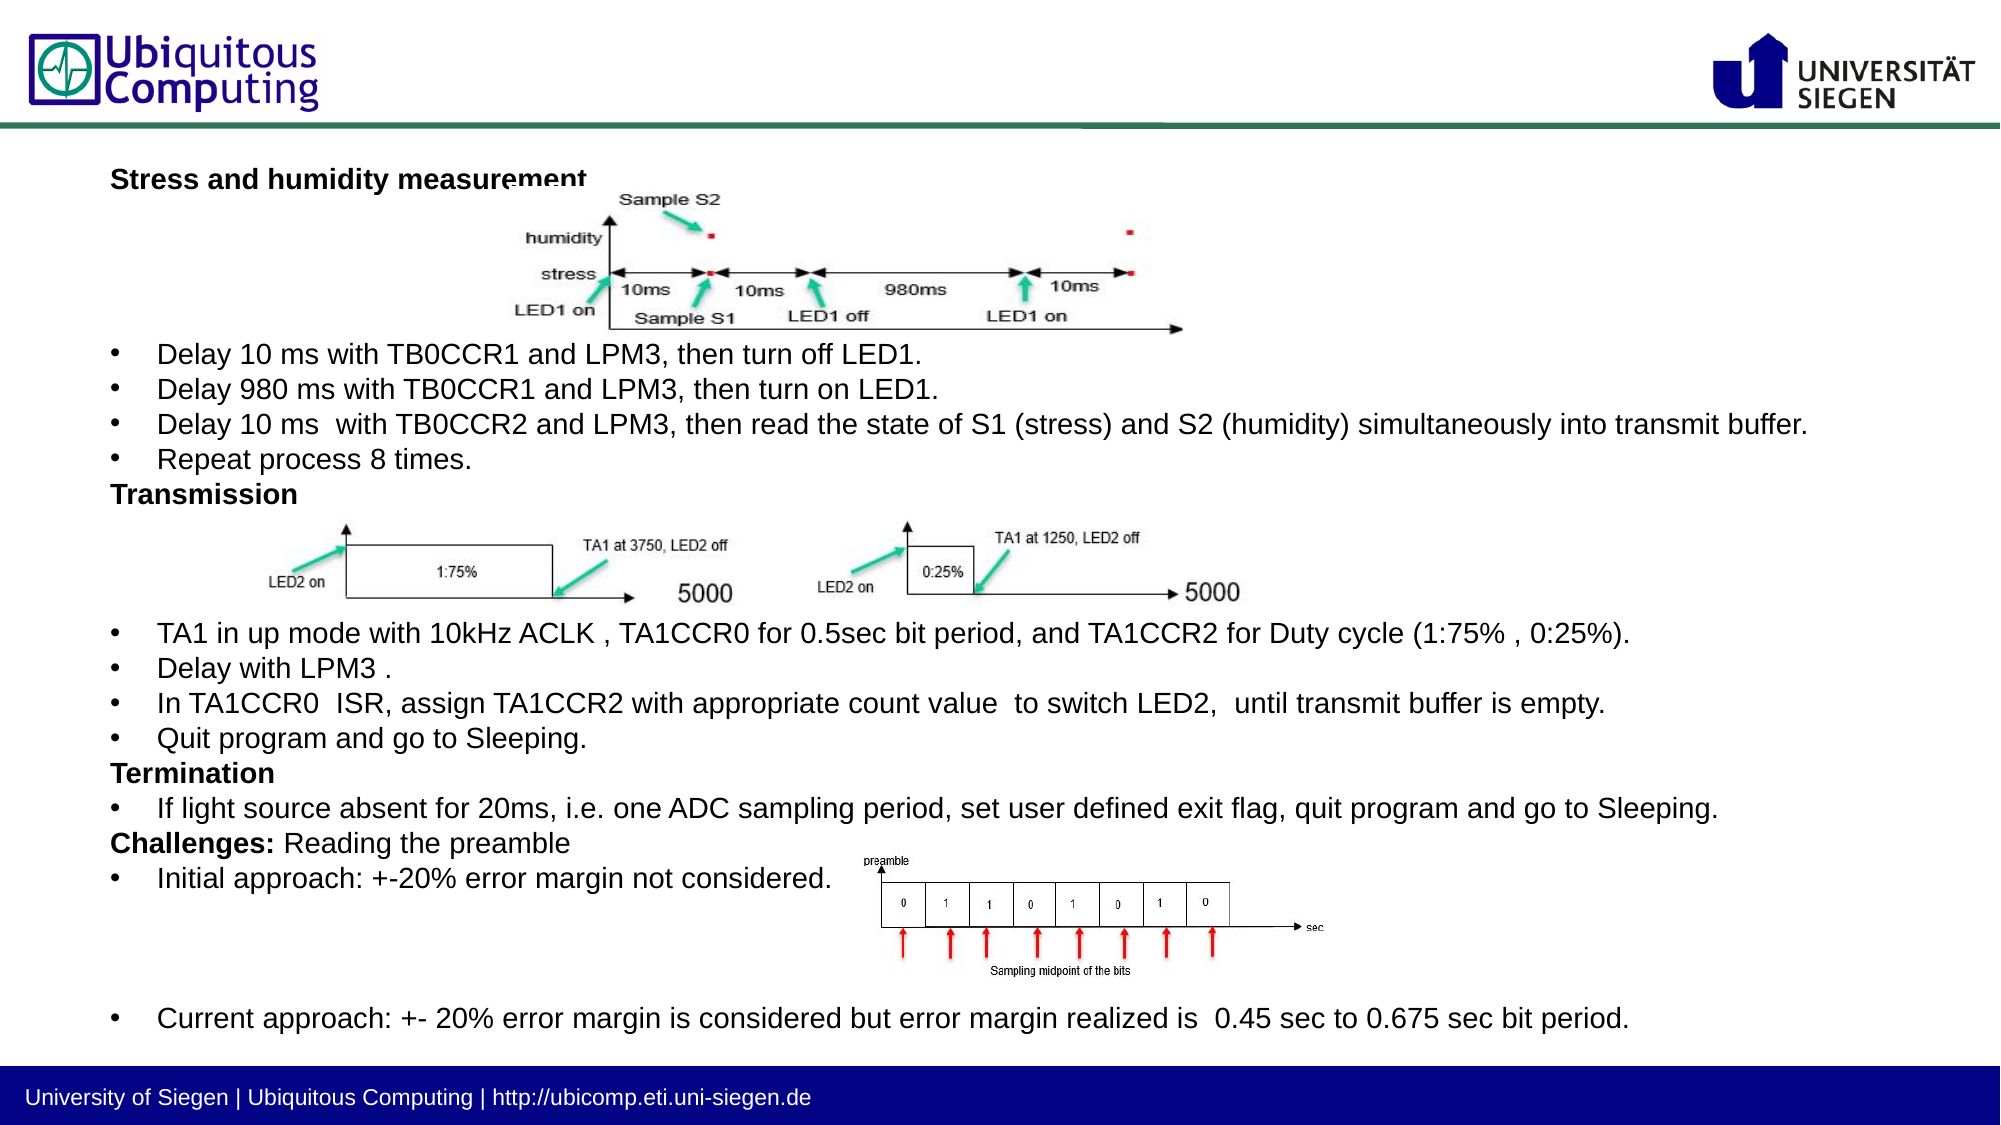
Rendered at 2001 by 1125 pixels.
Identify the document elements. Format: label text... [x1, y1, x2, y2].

picture [266, 519, 1248, 606]
picture [508, 185, 1183, 335]
text_box Stress and humidity measurement Delay 10 ms with TB0CCR1 and LPM3, then turn off LED1. Delay 980 ms with TB0CCR1 and LPM3, then turn on LED1. Delay 10 ms with TB0CCR2 and LPM3, then read the state of S1 (stress) and S2 (humidity) simultaneously into transmit buffer. Repeat process 8 times. Transmission TA1 in up mode with 10kHz ACLK , TA1CCR0 for 0.5sec bit period, and TA1CCR2 for Duty cycle (1:75% , 0:25%). Delay with LPM3 . In TA1CCR0 ISR, assign TA1CCR2 with appropriate count value to switch LED2, until transmit buffer is empty. Quit program and go to Sleeping. Termination If light source absent for 20ms, i.e. one ADC sampling period, set user defined exit flag, quit program and go to Sleeping. Challenges: Reading the preamble Initial approach: +-20% error margin not considered. Current approach: +- 20% error margin is considered but error margin realized is 0.45 sec to 0.675 sec bit period. [102, 152, 1961, 1125]
picture [1712, 31, 1976, 109]
picture [24, 31, 322, 115]
picture [861, 849, 1329, 980]
